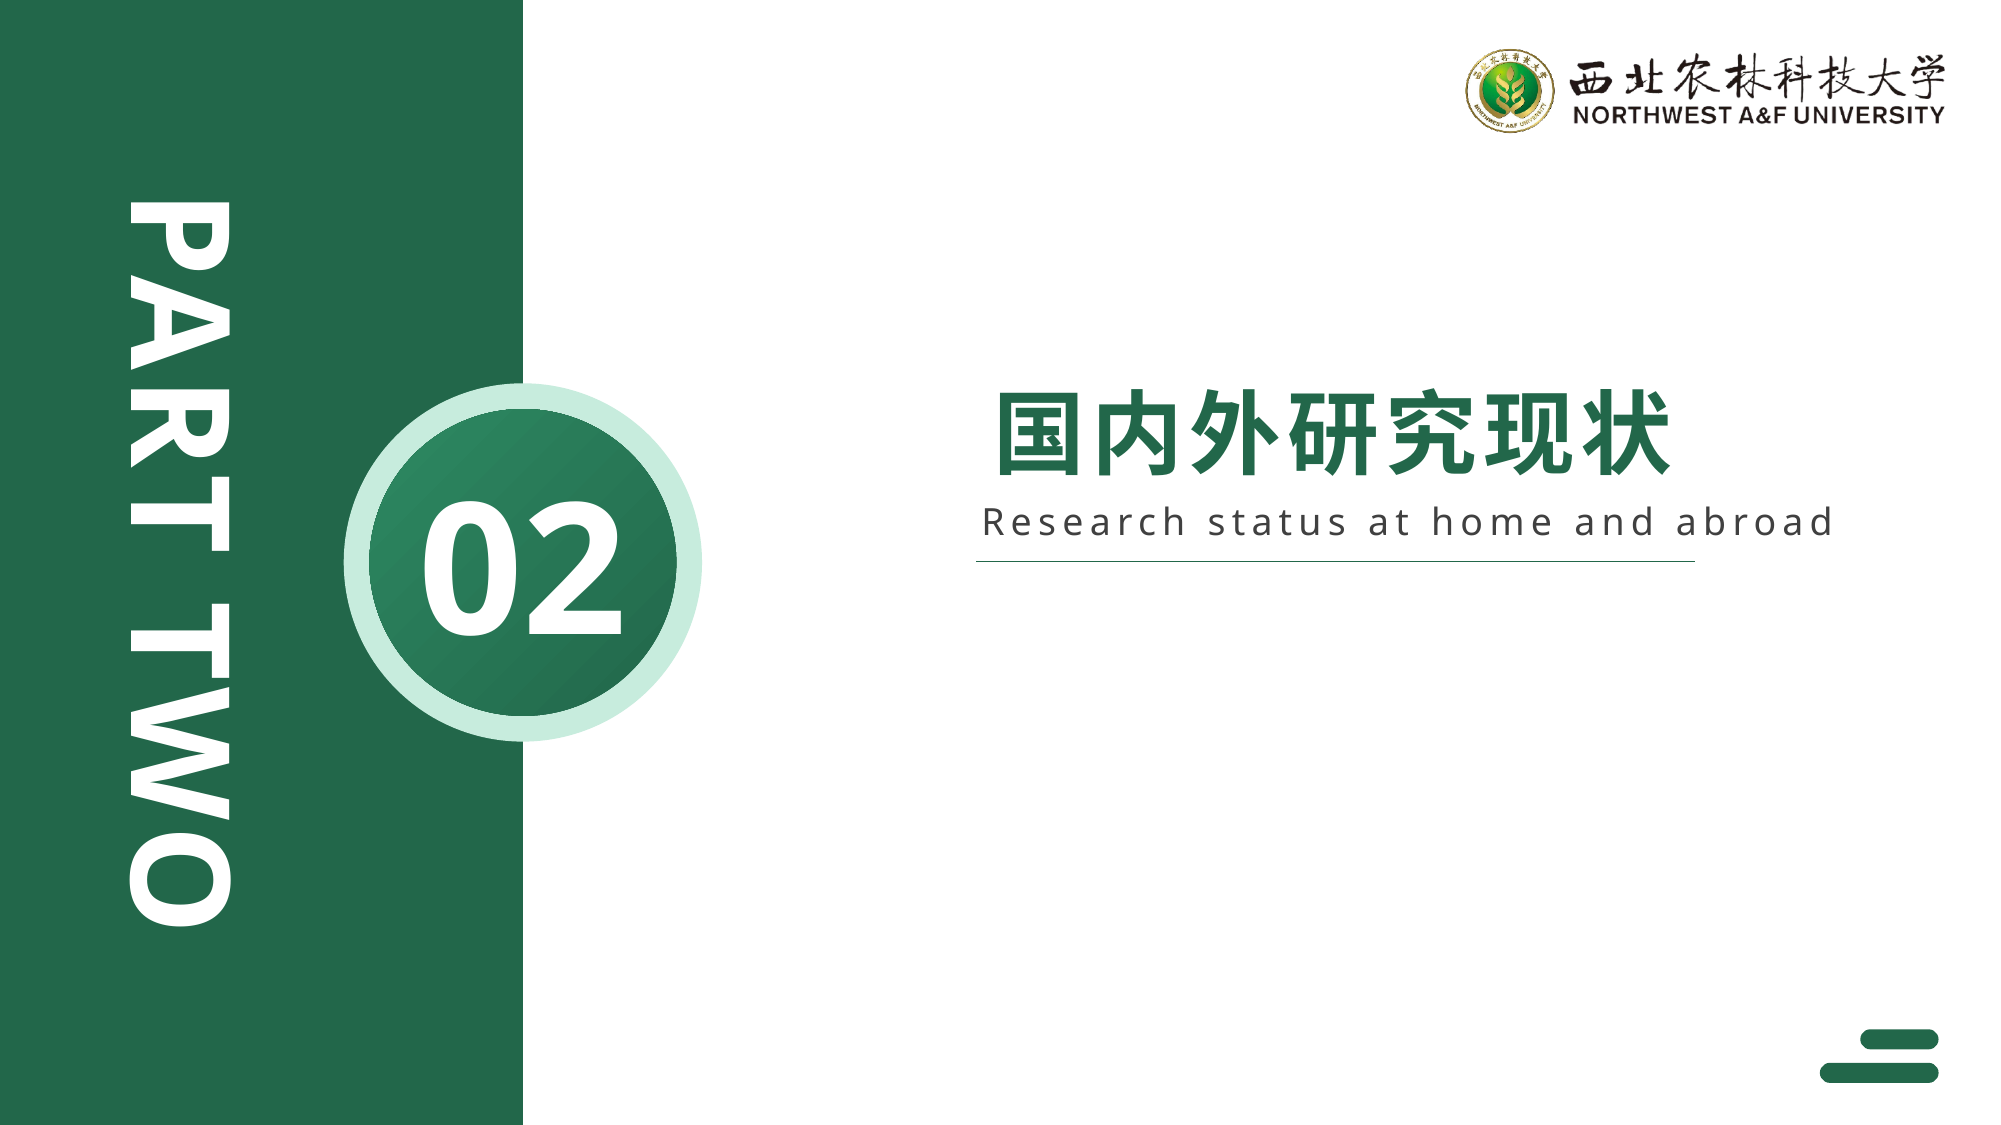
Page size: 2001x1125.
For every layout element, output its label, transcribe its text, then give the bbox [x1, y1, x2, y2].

text_box [368, 465, 403, 660]
picture [1565, 47, 1949, 127]
text_box 国内外研究现状 [978, 368, 1689, 490]
text_box [342, 382, 704, 743]
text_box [1819, 1029, 1939, 1083]
text_box [0, 0, 524, 1125]
text_box 02 [403, 443, 643, 679]
text_box [425, 408, 621, 443]
text_box PART TWO [79, 149, 276, 976]
picture [1464, 47, 1556, 134]
text_box [643, 465, 678, 660]
text_box Research status at home and abroad [966, 490, 1849, 551]
text_box [421, 679, 625, 718]
